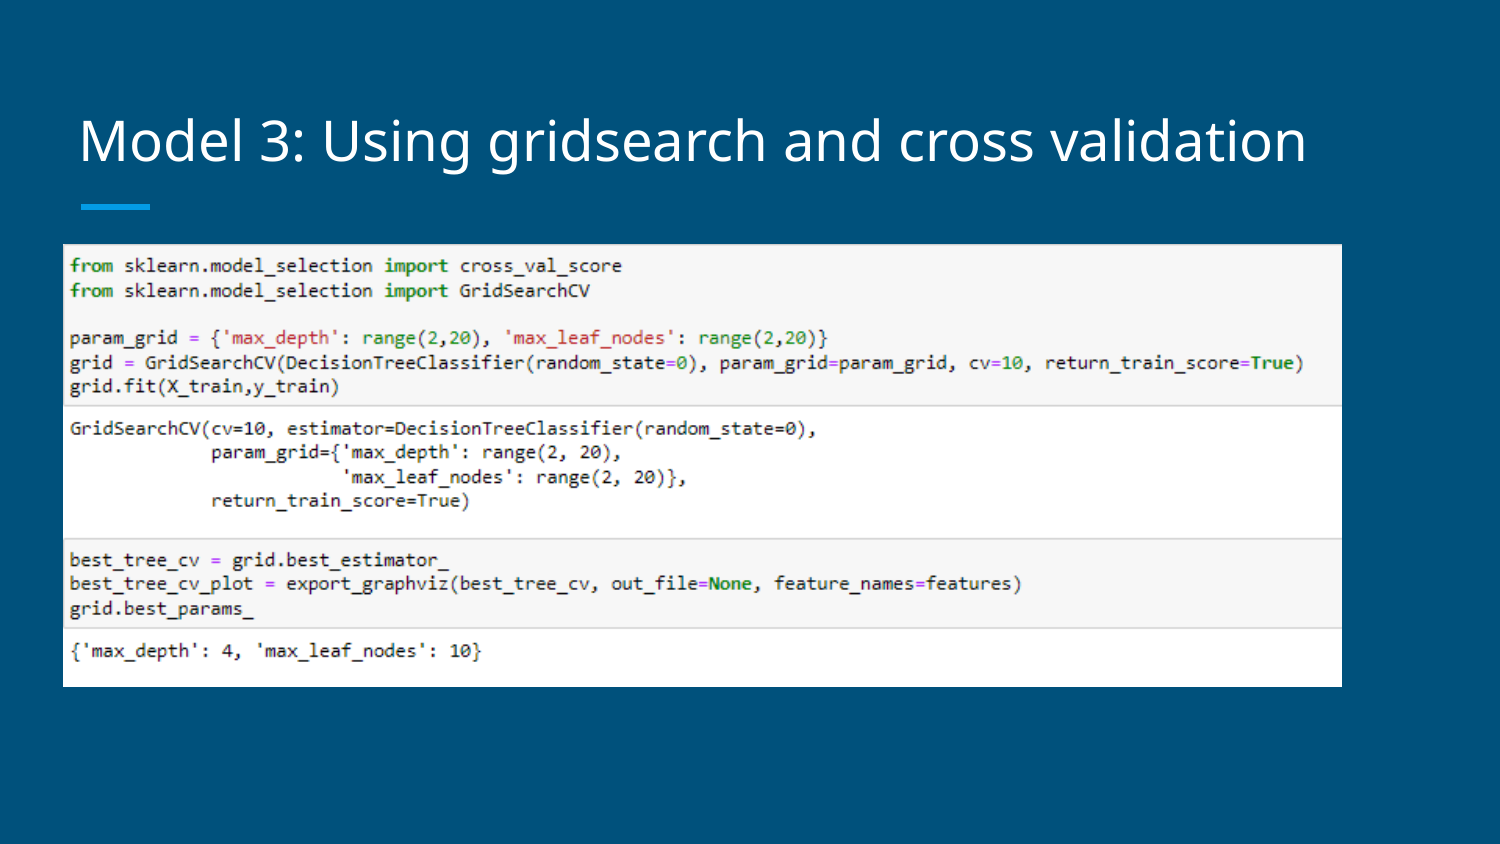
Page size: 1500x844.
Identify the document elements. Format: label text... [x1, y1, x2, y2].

title Model 3: Using gridsearch and cross validation [63, 75, 1437, 188]
picture [64, 245, 1341, 686]
